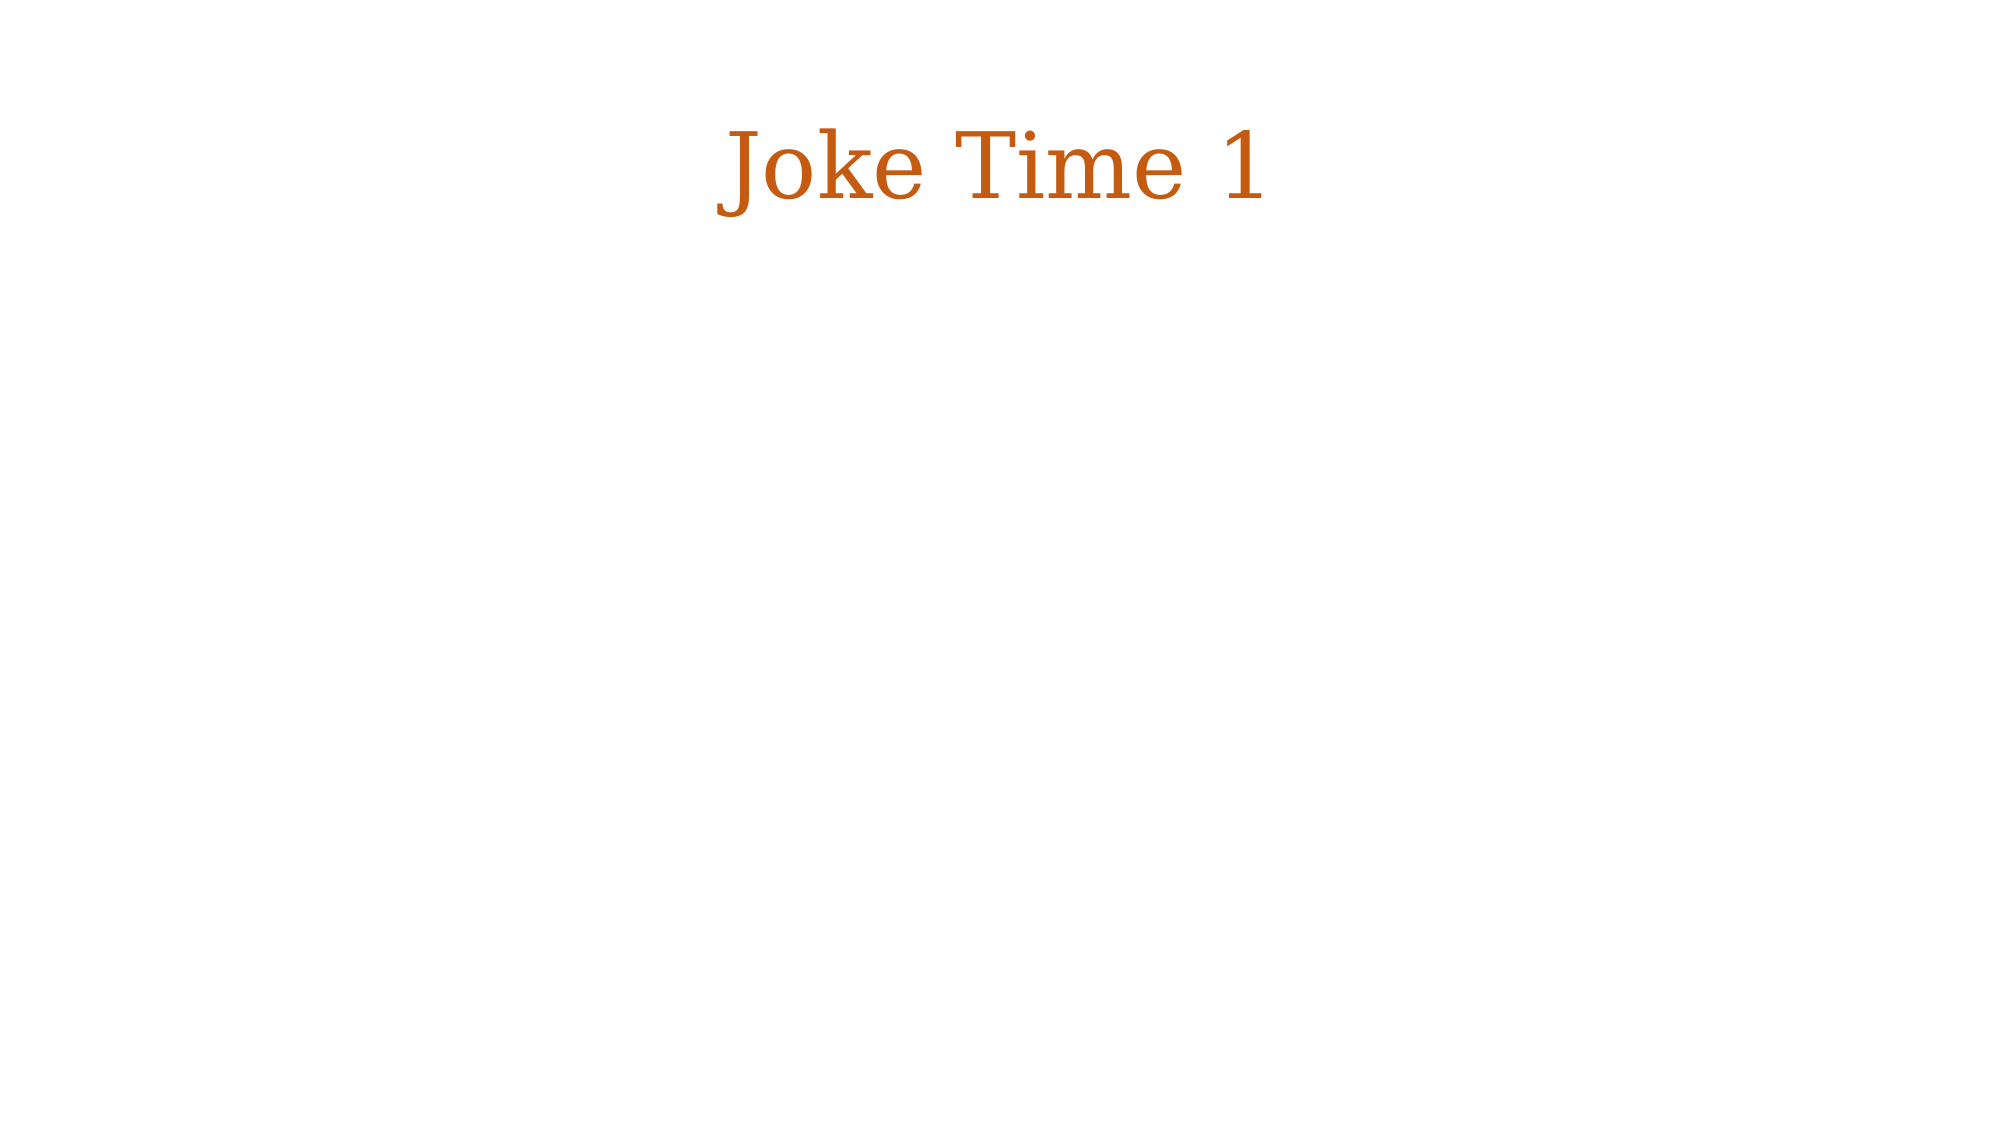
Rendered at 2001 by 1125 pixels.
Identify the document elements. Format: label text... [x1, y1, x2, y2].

title Joke Time 1 [137, 59, 1863, 278]
